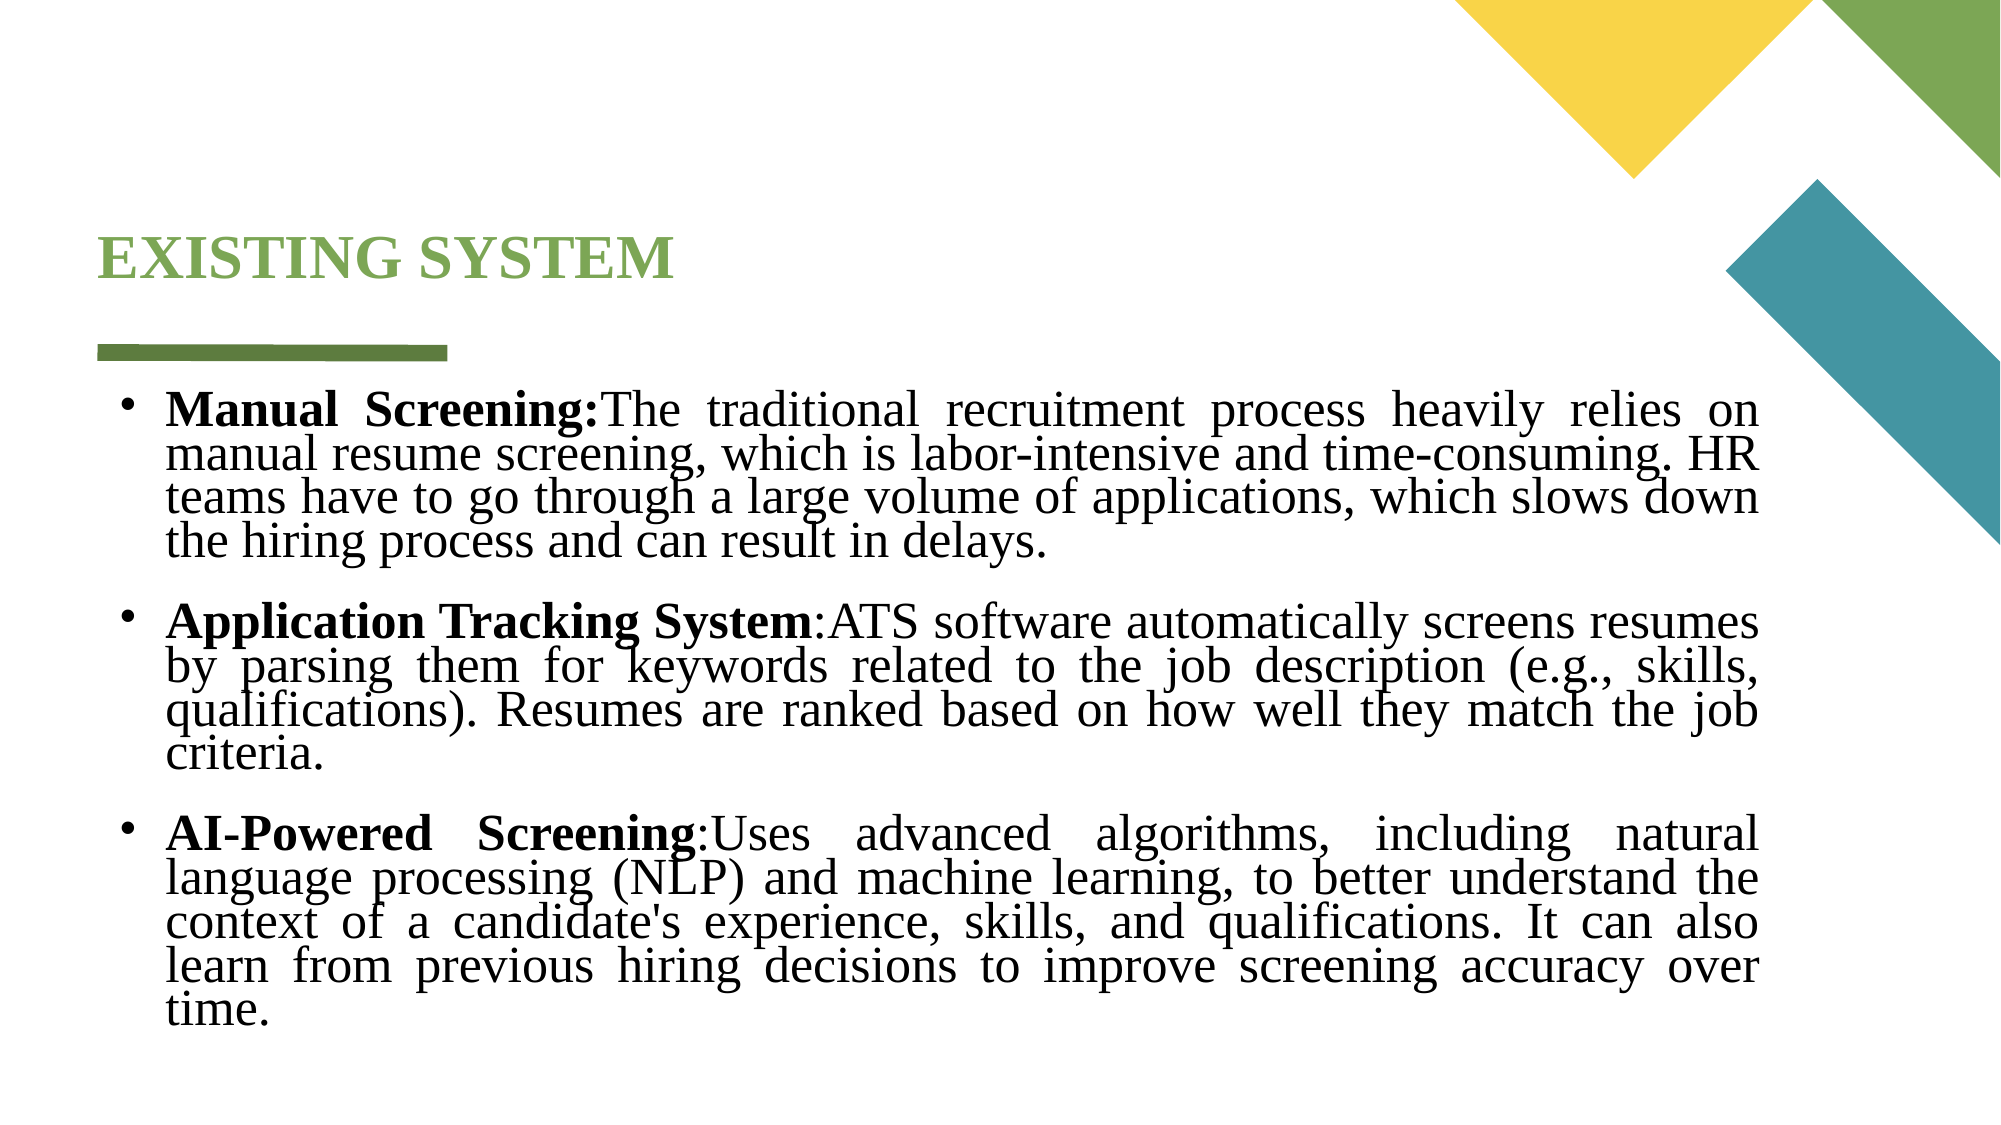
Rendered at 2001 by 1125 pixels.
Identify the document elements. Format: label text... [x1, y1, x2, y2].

list Manual Screening:The traditional recruitment process heavily relies on manual resume screening, which is labor-intensive and time-consuming. HR teams have to go through a large volume of applications, which slows down the hiring process and can result in delays. Application Tracking System:ATS software automatically screens resumes by parsing them for keywords related to the job description (e.g., skills, qualifications). Resumes are ranked based on how well they match the job criteria. AI-Powered Screening:Uses advanced algorithms, including natural language processing (NLP) and machine learning, to better understand the context of a candidate's experience, skills, and qualifications. It can also learn from previous hiring decisions to improve screening accuracy over time. [118, 383, 1761, 1125]
title EXISTING SYSTEM [97, 45, 1702, 291]
text_box [1277, 250, 2000, 352]
